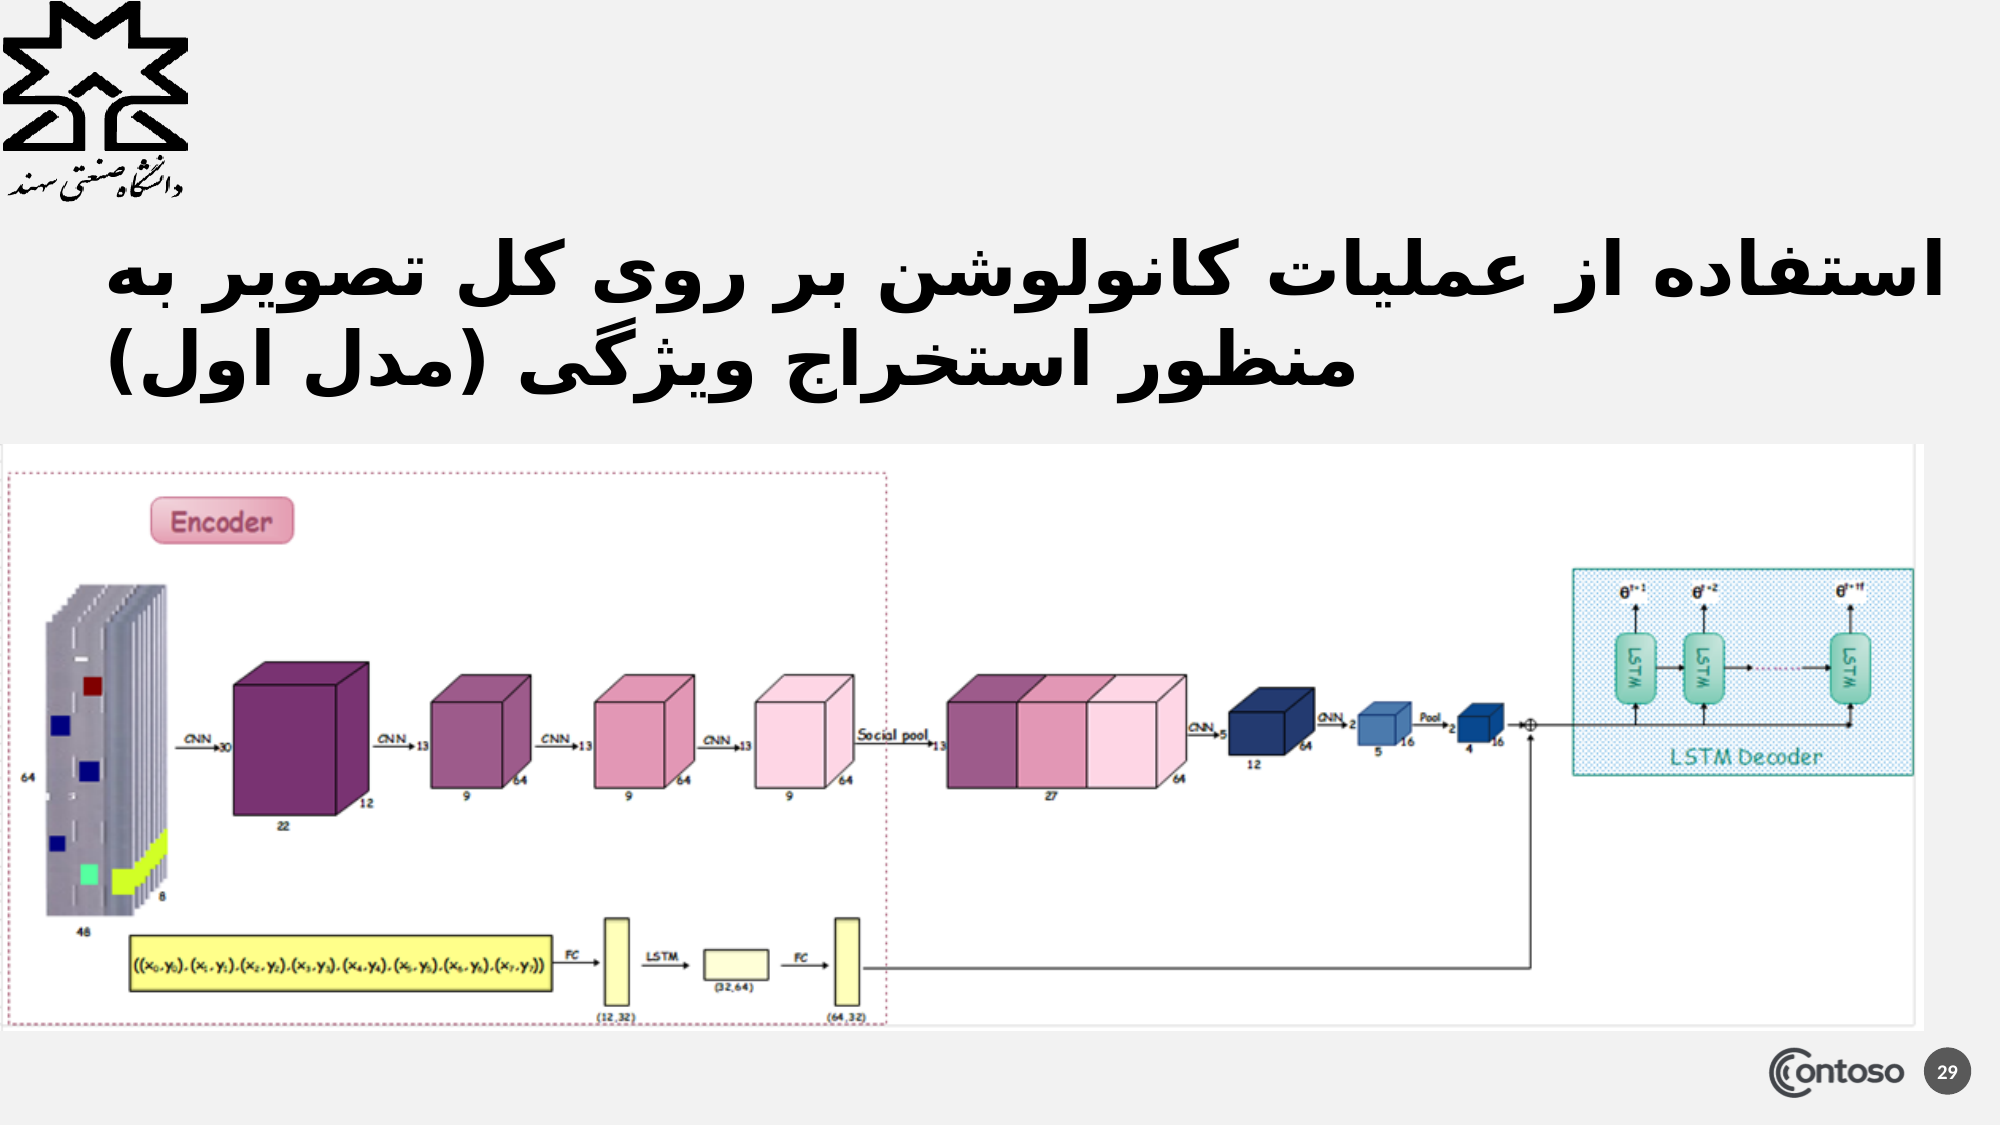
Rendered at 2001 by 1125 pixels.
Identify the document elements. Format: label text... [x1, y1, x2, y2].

picture [3, 1, 188, 202]
title استفاده از عملیات کانولوشن بر روی کل تصویر به منظور استخراج ویژگی (مدل اول) [104, 201, 1972, 420]
slide_number 29 [1923, 1047, 1972, 1095]
picture [0, 444, 1924, 1031]
